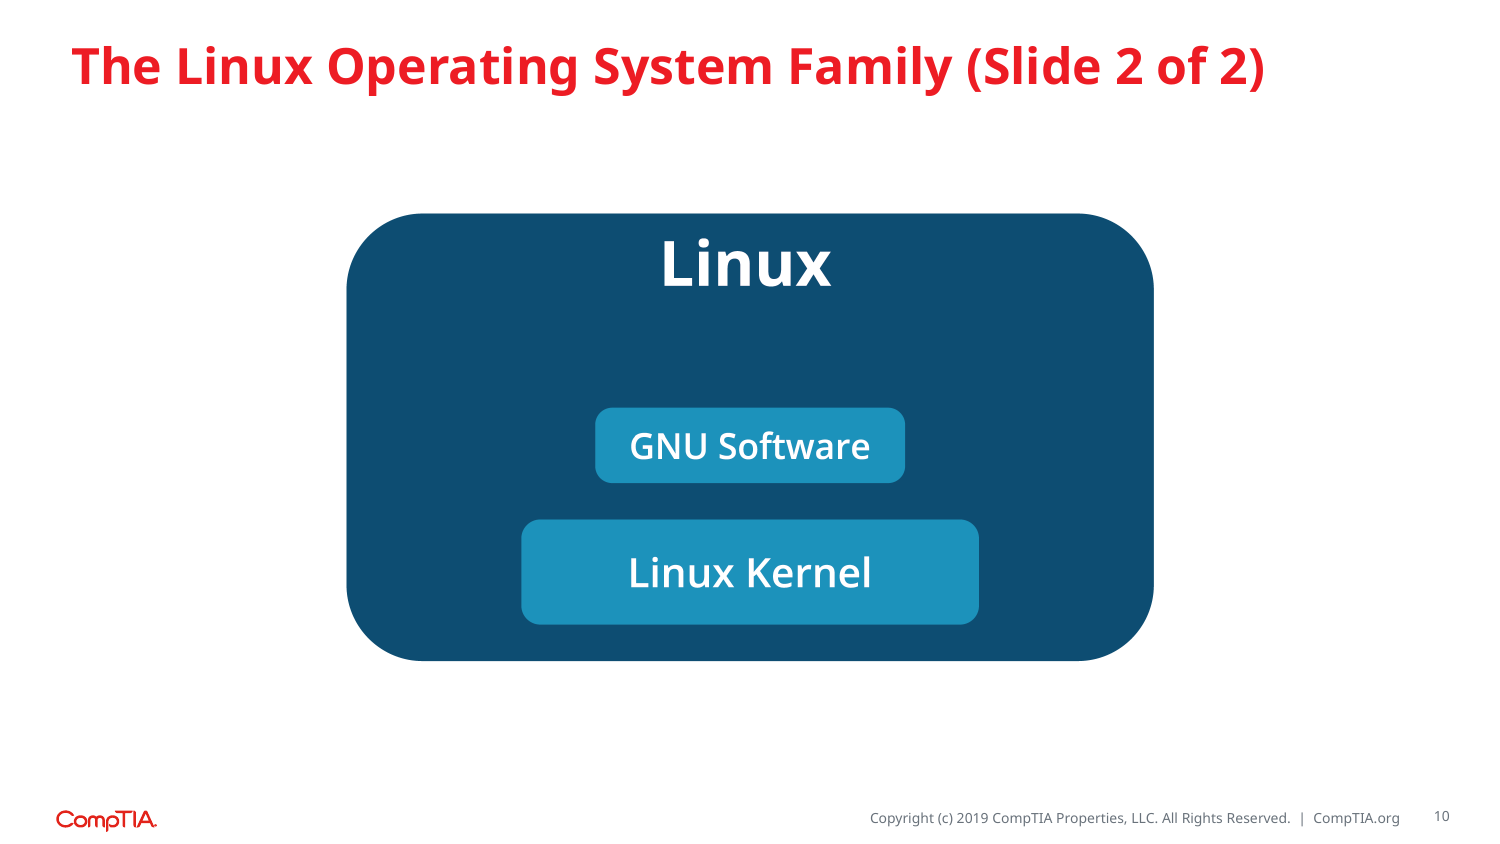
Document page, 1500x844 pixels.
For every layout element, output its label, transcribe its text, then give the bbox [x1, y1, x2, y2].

slide_number 10 [1407, 800, 1450, 835]
picture [336, 205, 1163, 667]
title The Linux Operating System Family (Slide 2 of 2) [56, 12, 1444, 117]
